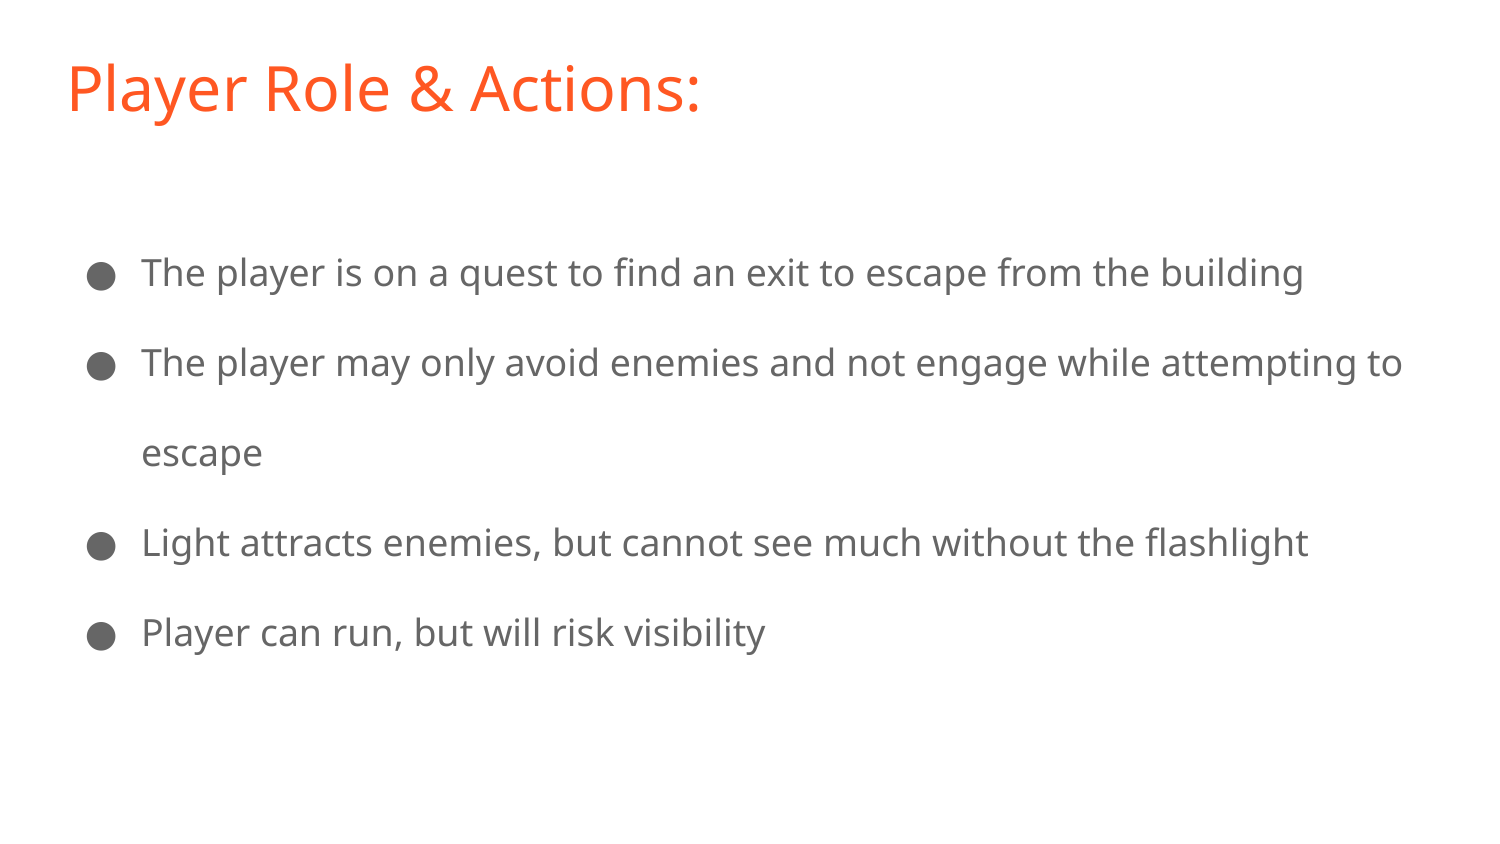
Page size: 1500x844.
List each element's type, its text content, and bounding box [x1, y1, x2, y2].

list The player is on a quest to find an exit to escape from the building The player may only avoid enemies and not engage while attempting to escape Light attracts enemies, but cannot see much without the flashlight Player can run, but will risk visibility [51, 189, 1449, 750]
title Player Role & Actions: [51, 33, 1472, 175]
